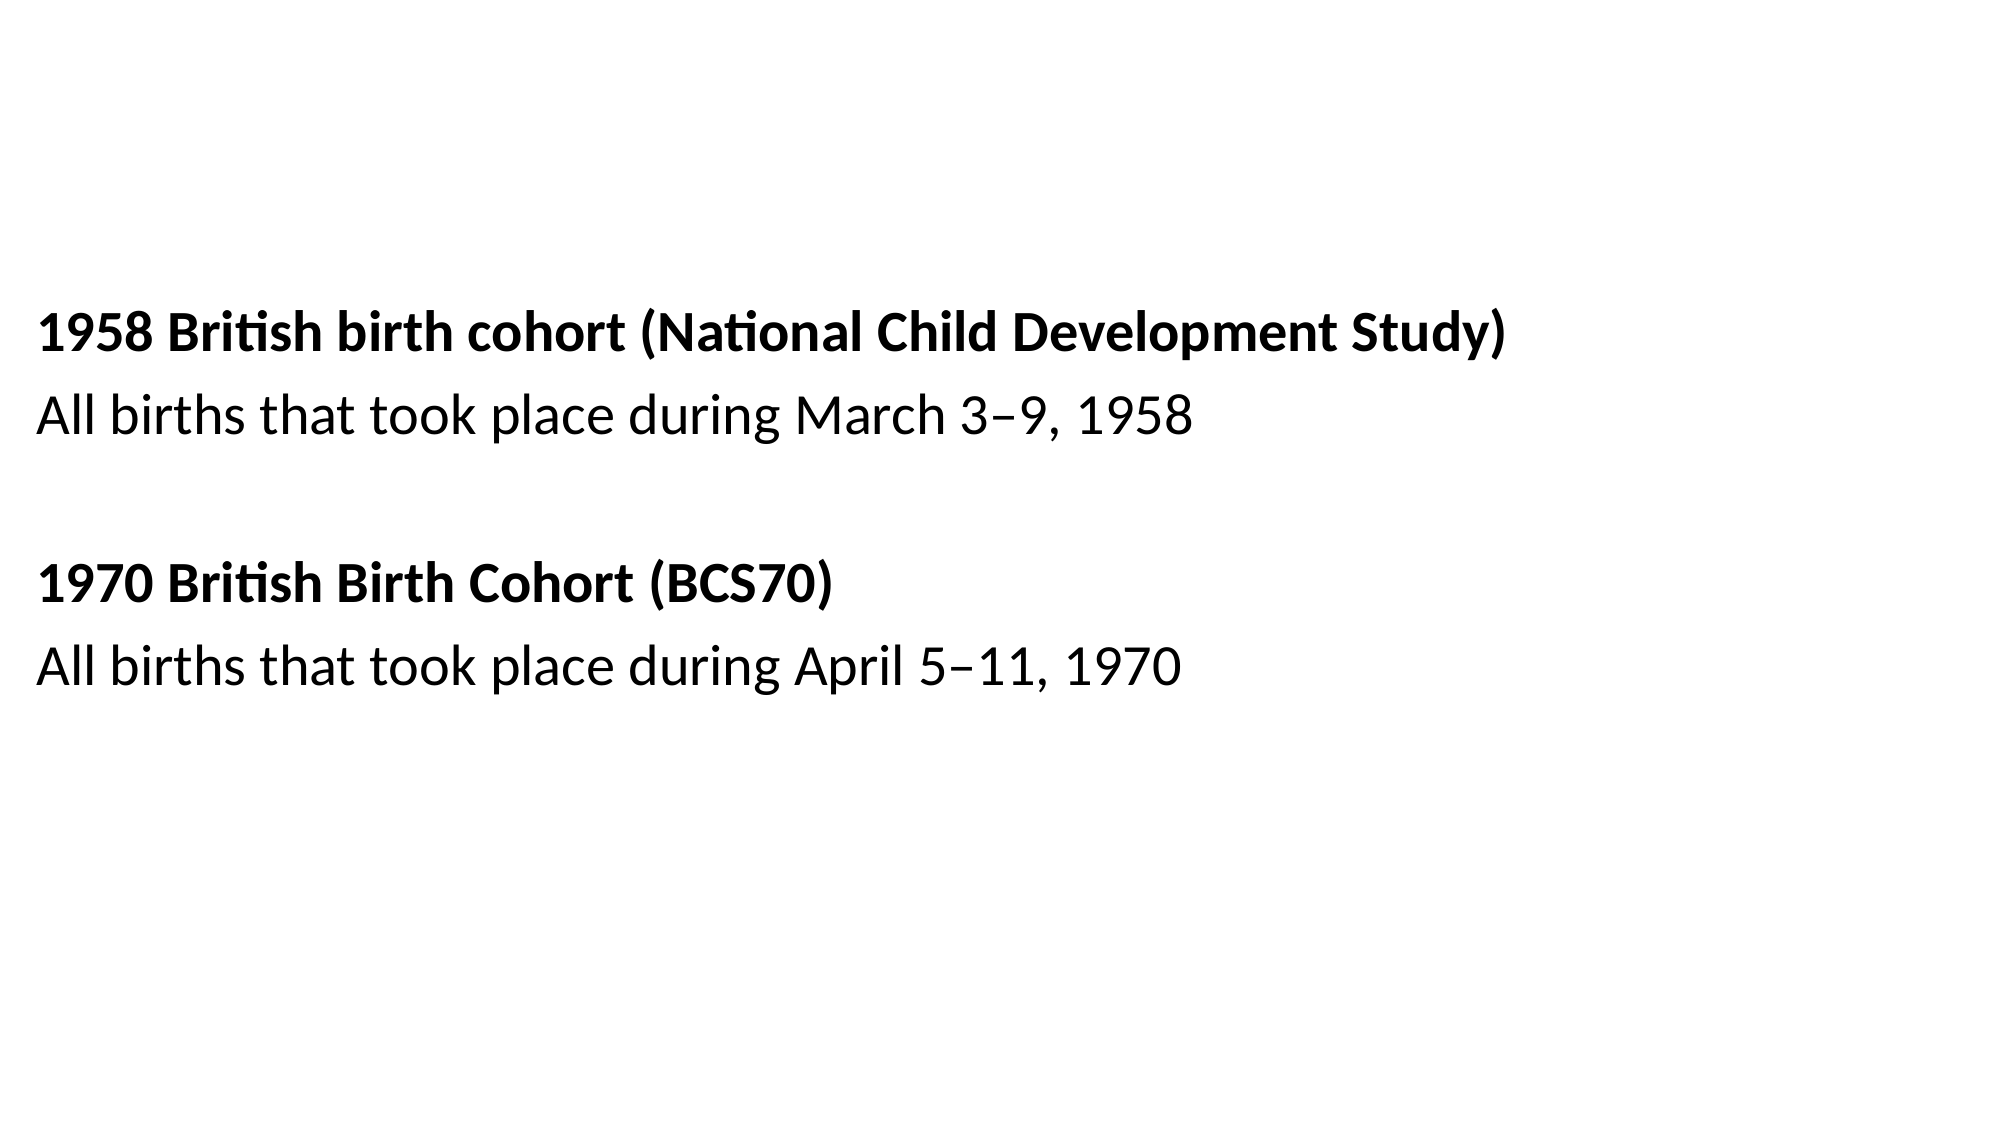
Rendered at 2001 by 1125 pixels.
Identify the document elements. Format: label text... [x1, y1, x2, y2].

list 1958 British birth cohort (National Child Development Study) All births that took place during March 3–9, 1958 1970 British Birth Cohort (BCS70) All births that took place during April 5–11, 1970 [21, 293, 1863, 1076]
